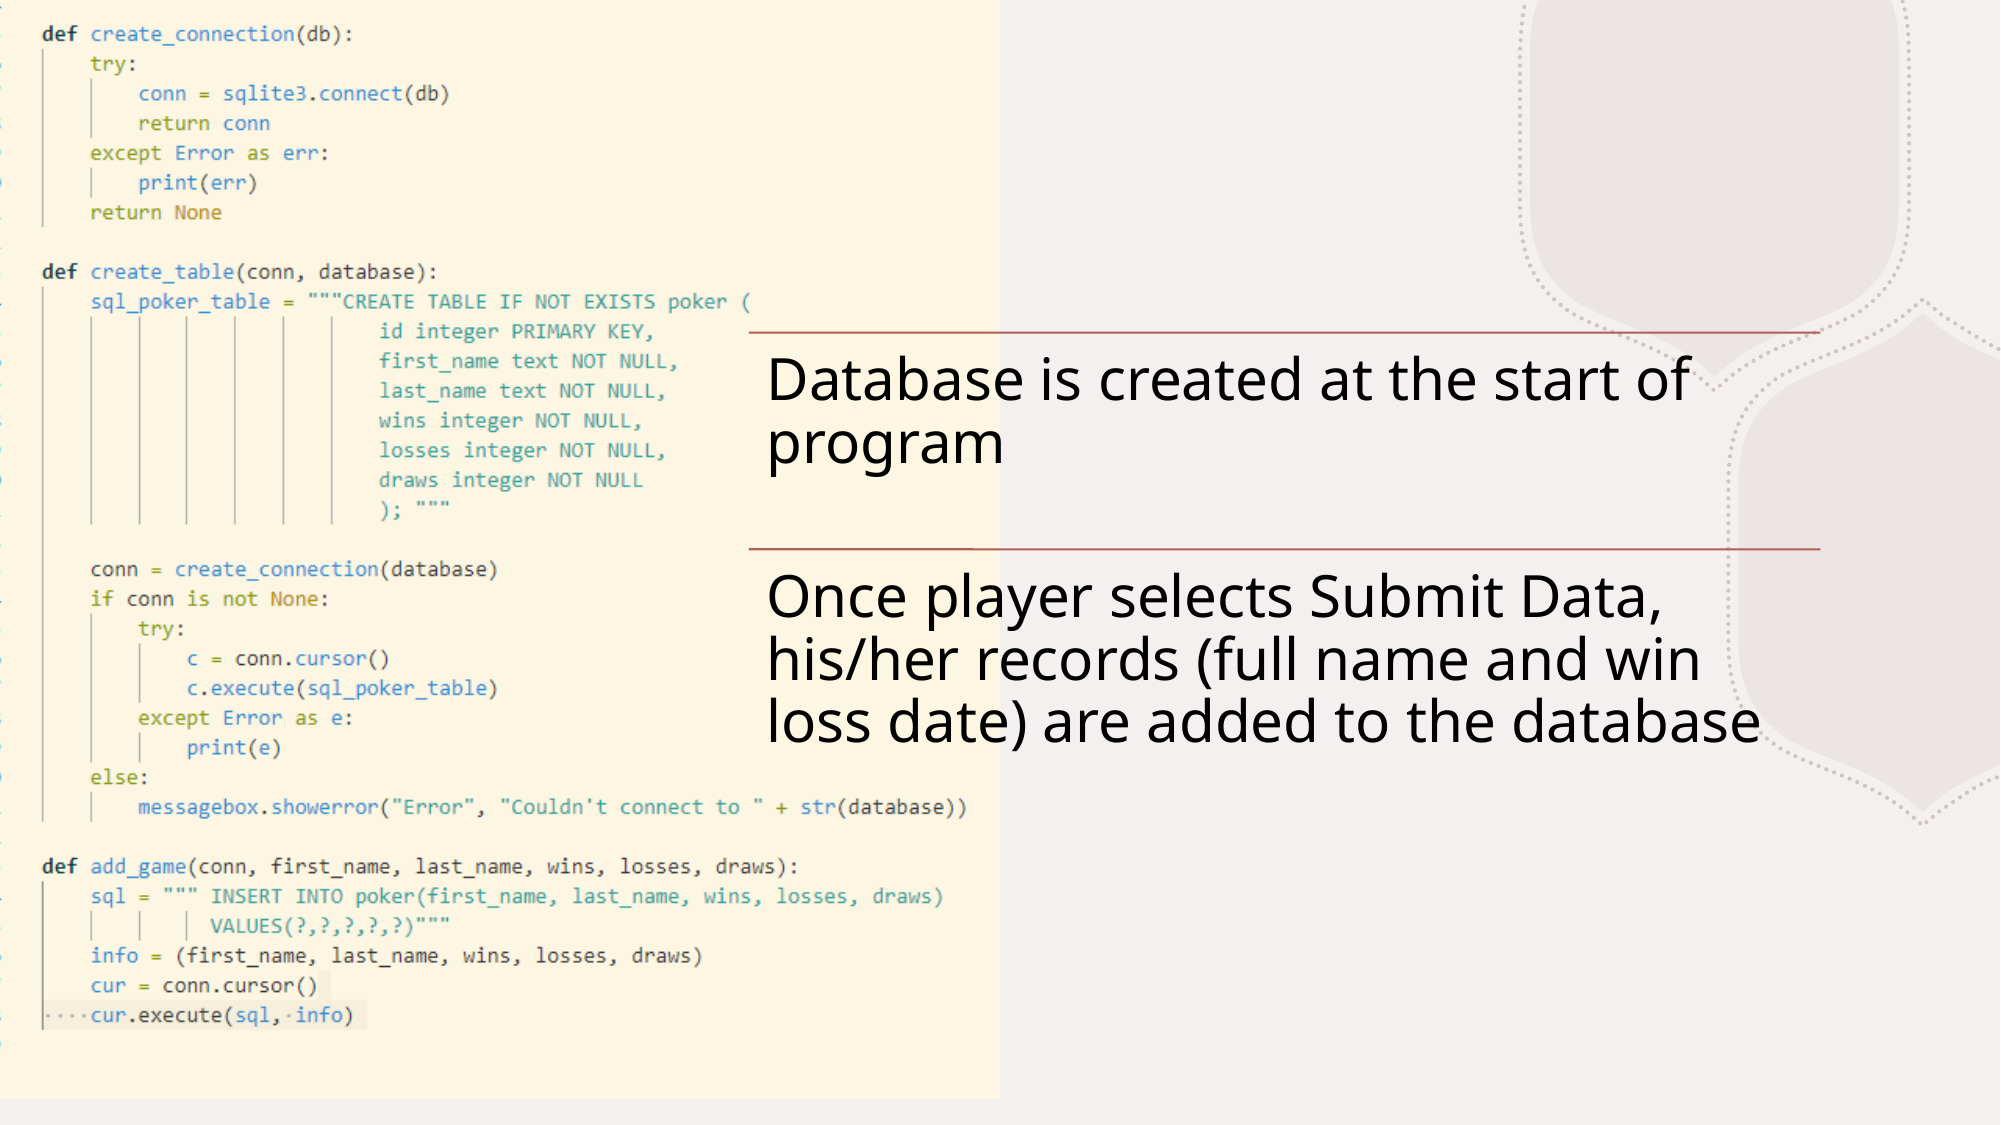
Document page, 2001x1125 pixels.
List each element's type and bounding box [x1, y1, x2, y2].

text_box [748, 332, 1821, 767]
picture [0, 0, 1000, 1099]
